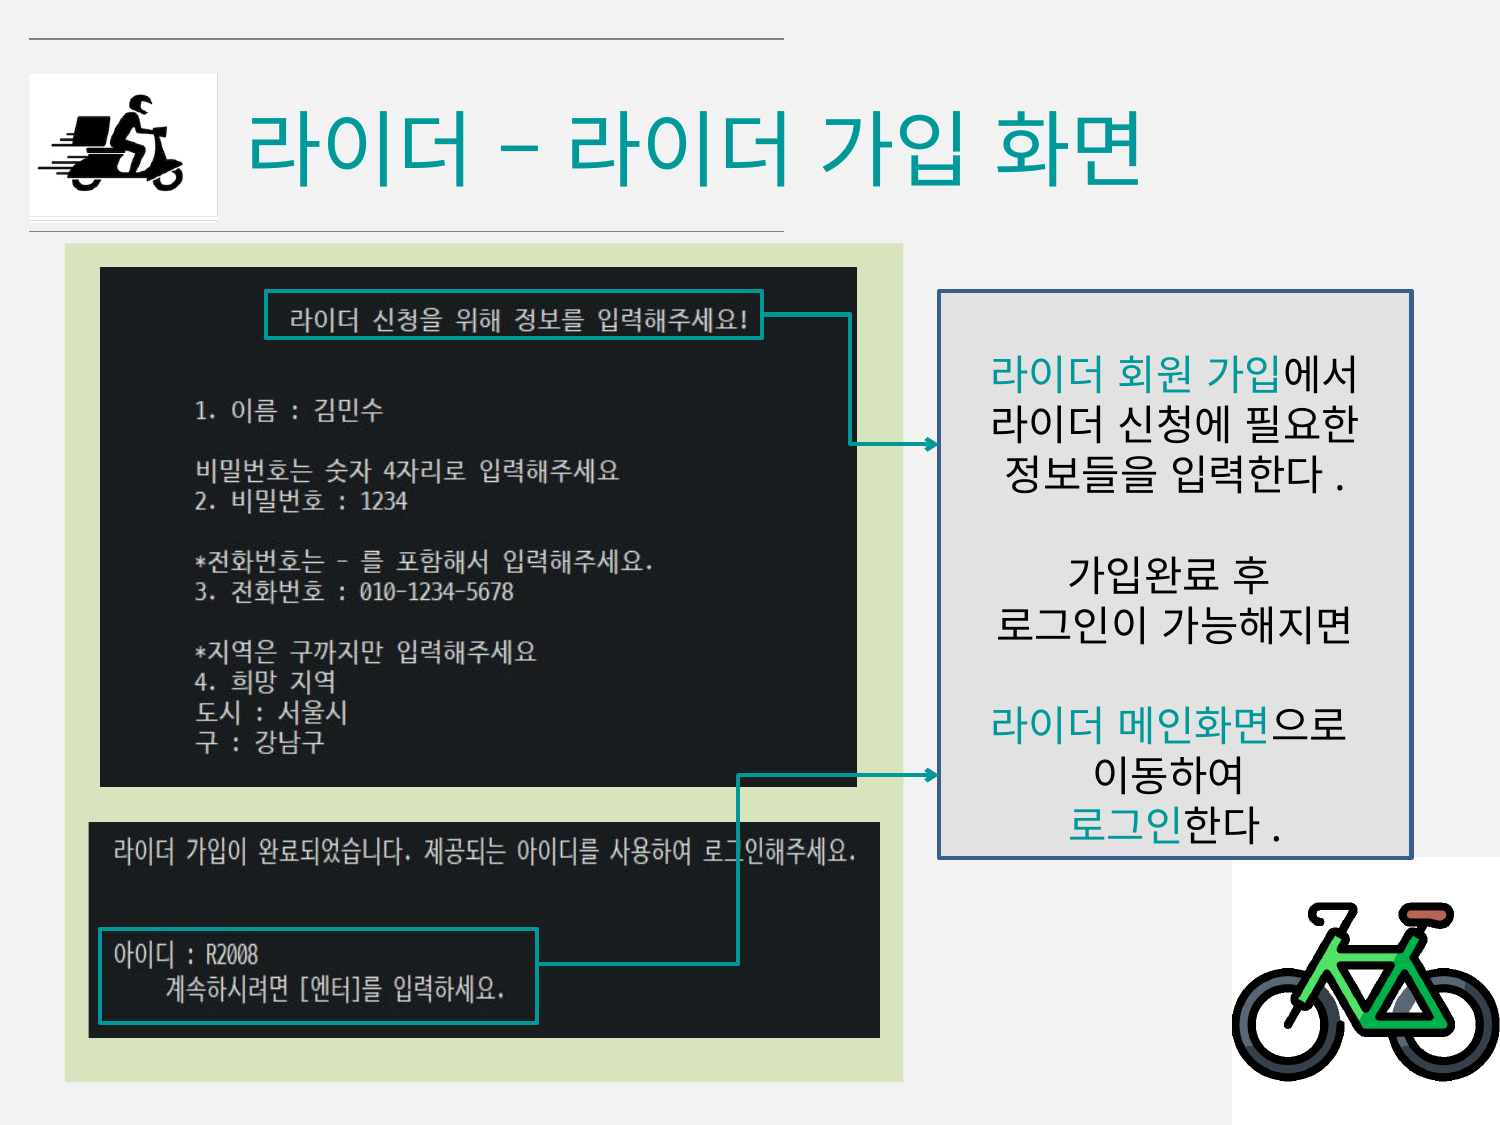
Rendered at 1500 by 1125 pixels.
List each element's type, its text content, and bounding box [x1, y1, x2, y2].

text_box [761, 314, 940, 445]
picture [1232, 857, 1500, 1125]
picture [100, 266, 857, 788]
text_box 라이더 – 라이더 가입 화면 [230, 90, 1270, 205]
picture [29, 73, 219, 224]
text_box [63, 241, 906, 1084]
picture [88, 822, 881, 1039]
text_box 라이더 회원 가입에서 라이더 신청에 필요한 정보들을 입력한다. 가입완료 후 로그인이 가능해지면 라이더 메인화면으로 이동하여 로그인한다. [937, 289, 1414, 860]
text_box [537, 774, 940, 965]
